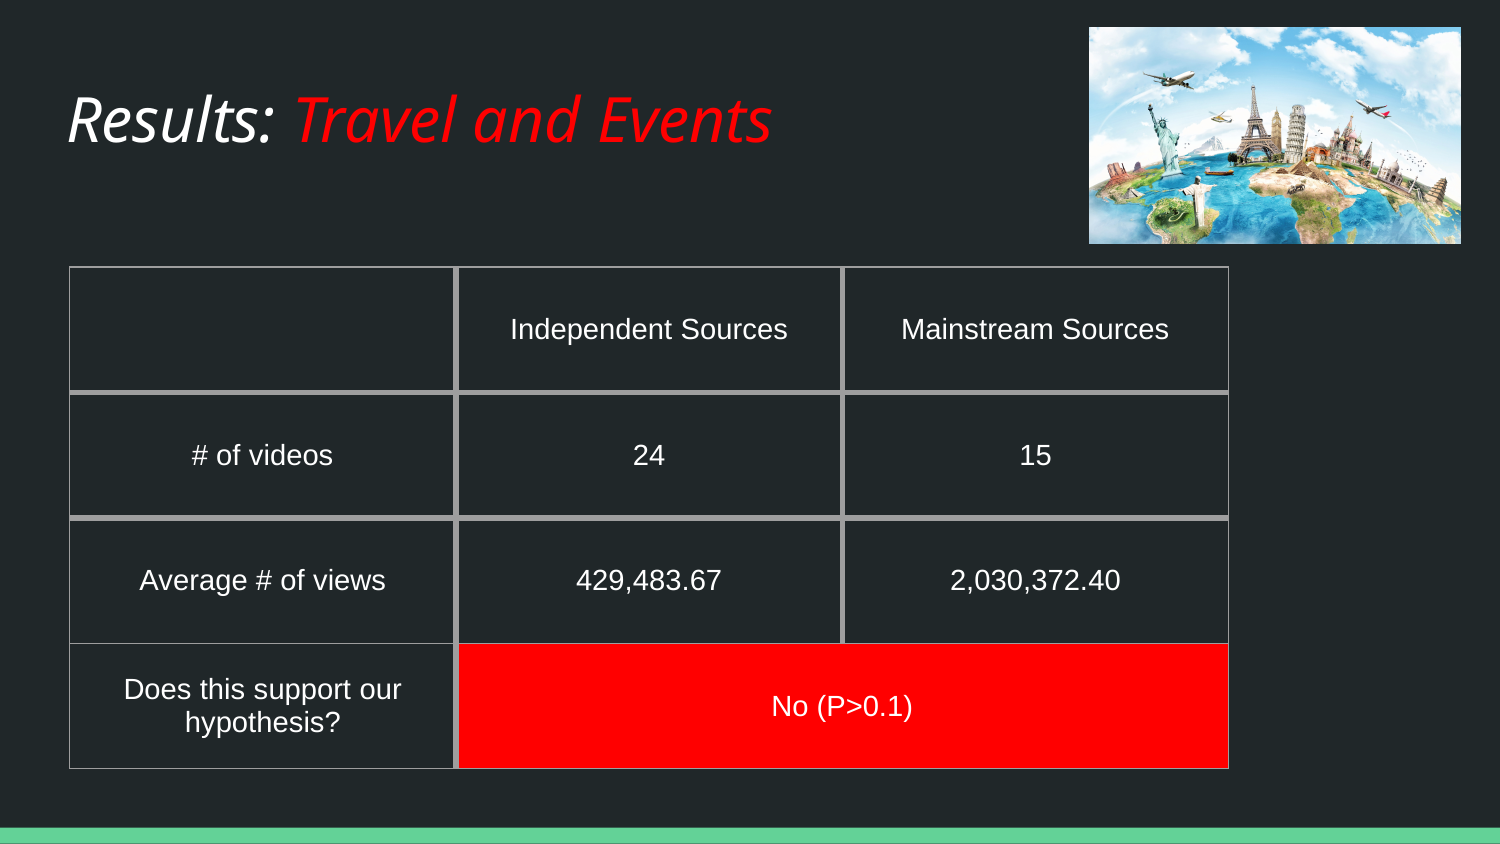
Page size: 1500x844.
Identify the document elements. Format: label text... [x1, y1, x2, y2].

picture [1089, 27, 1462, 244]
table_cell No (P>0.1) [459, 644, 1228, 768]
table_header Mainstream Sources [845, 268, 1228, 390]
table_header [70, 268, 453, 390]
table_cell 15 [845, 395, 1228, 515]
table_cell Average # of views [70, 521, 453, 643]
table_header Independent Sources [459, 268, 840, 390]
table_cell 2,030,372.40 [845, 521, 1228, 643]
table_cell # of videos [70, 395, 453, 515]
title Results: Travel and Events [51, 65, 1084, 160]
table_cell Does this support our hypothesis? [70, 644, 453, 768]
table_cell 24 [459, 395, 840, 515]
table_cell 429,483.67 [459, 521, 840, 643]
